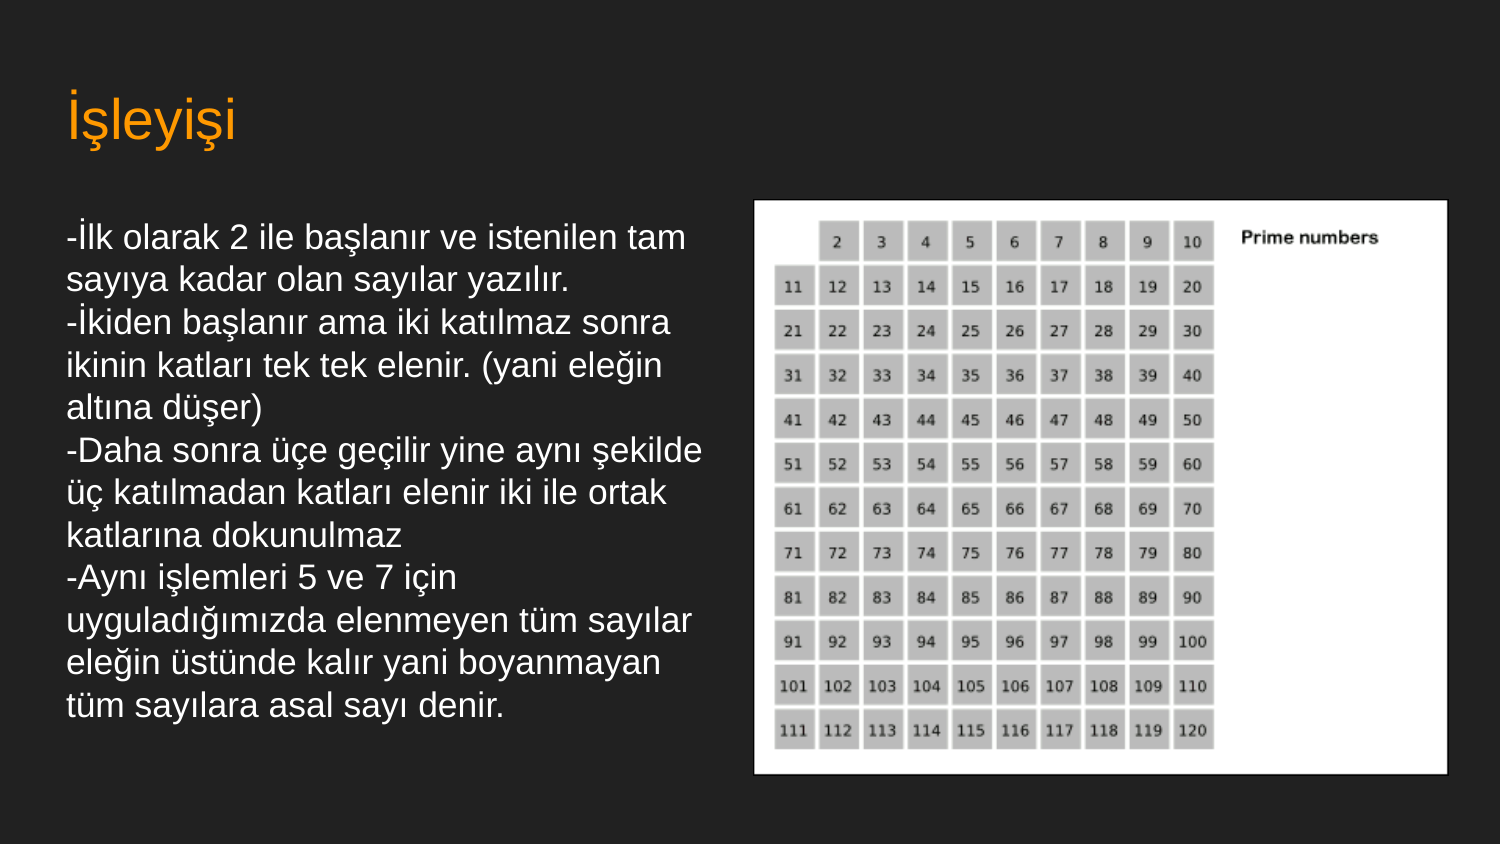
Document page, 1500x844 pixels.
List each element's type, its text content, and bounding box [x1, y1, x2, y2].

picture [753, 198, 1450, 776]
text_box -İlk olarak 2 ile başlanır ve istenilen tam sayıya kadar olan sayılar yazılır. -İkiden başlanır ama iki katılmaz sonra ikinin katları tek tek elenir. (yani eleğin altına düşer) -Daha sonra üçe geçilir yine aynı şekilde üç katılmadan katları elenir iki ile ortak katlarına dokunulmaz -Aynı işlemleri 5 ve 7 için uyguladığımızda elenmeyen tüm sayılar eleğin üstünde kalır yani boyanmayan tüm sayılara asal sayı denir. [51, 199, 735, 740]
title İşleyişi [51, 72, 1449, 167]
